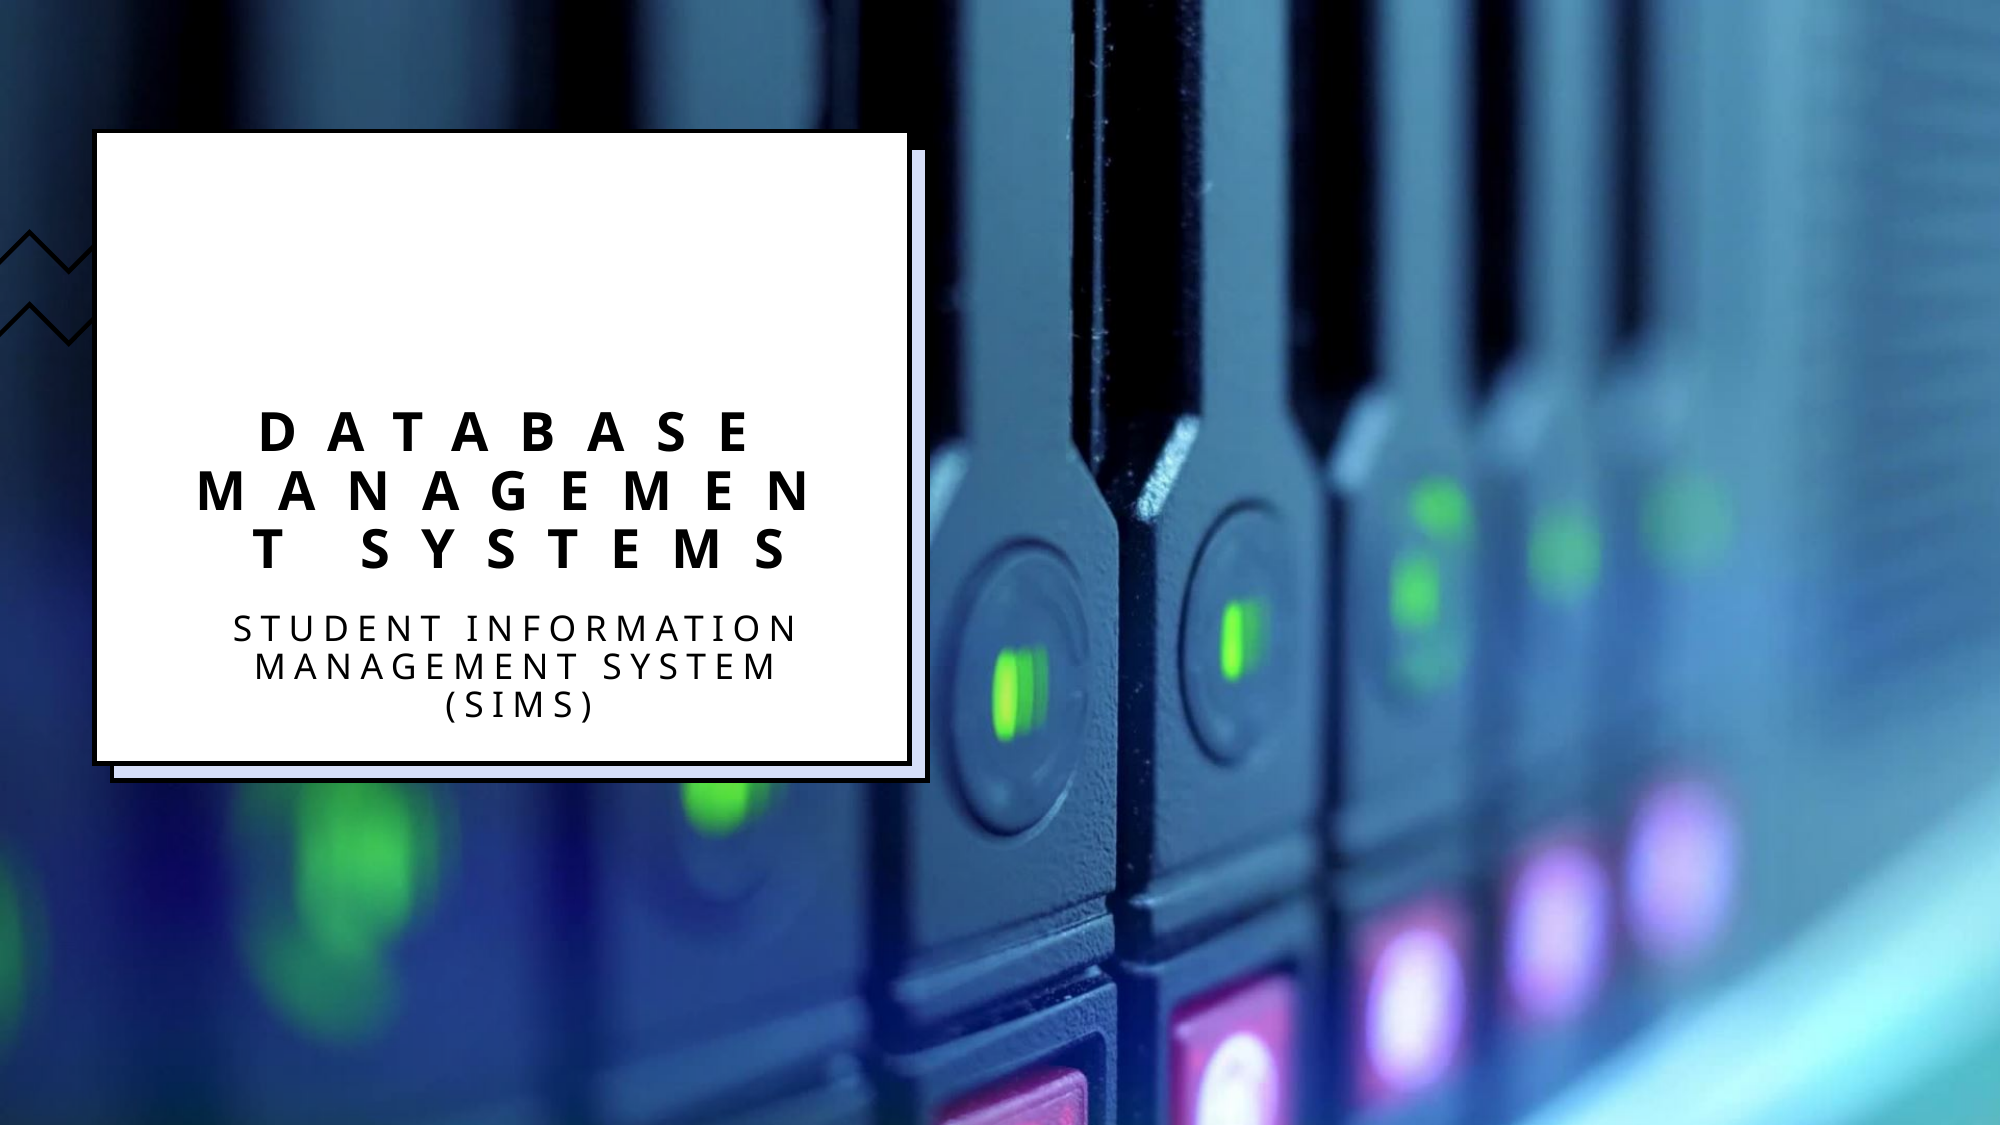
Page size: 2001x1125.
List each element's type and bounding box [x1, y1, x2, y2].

text_box [0, 0, 2000, 1125]
